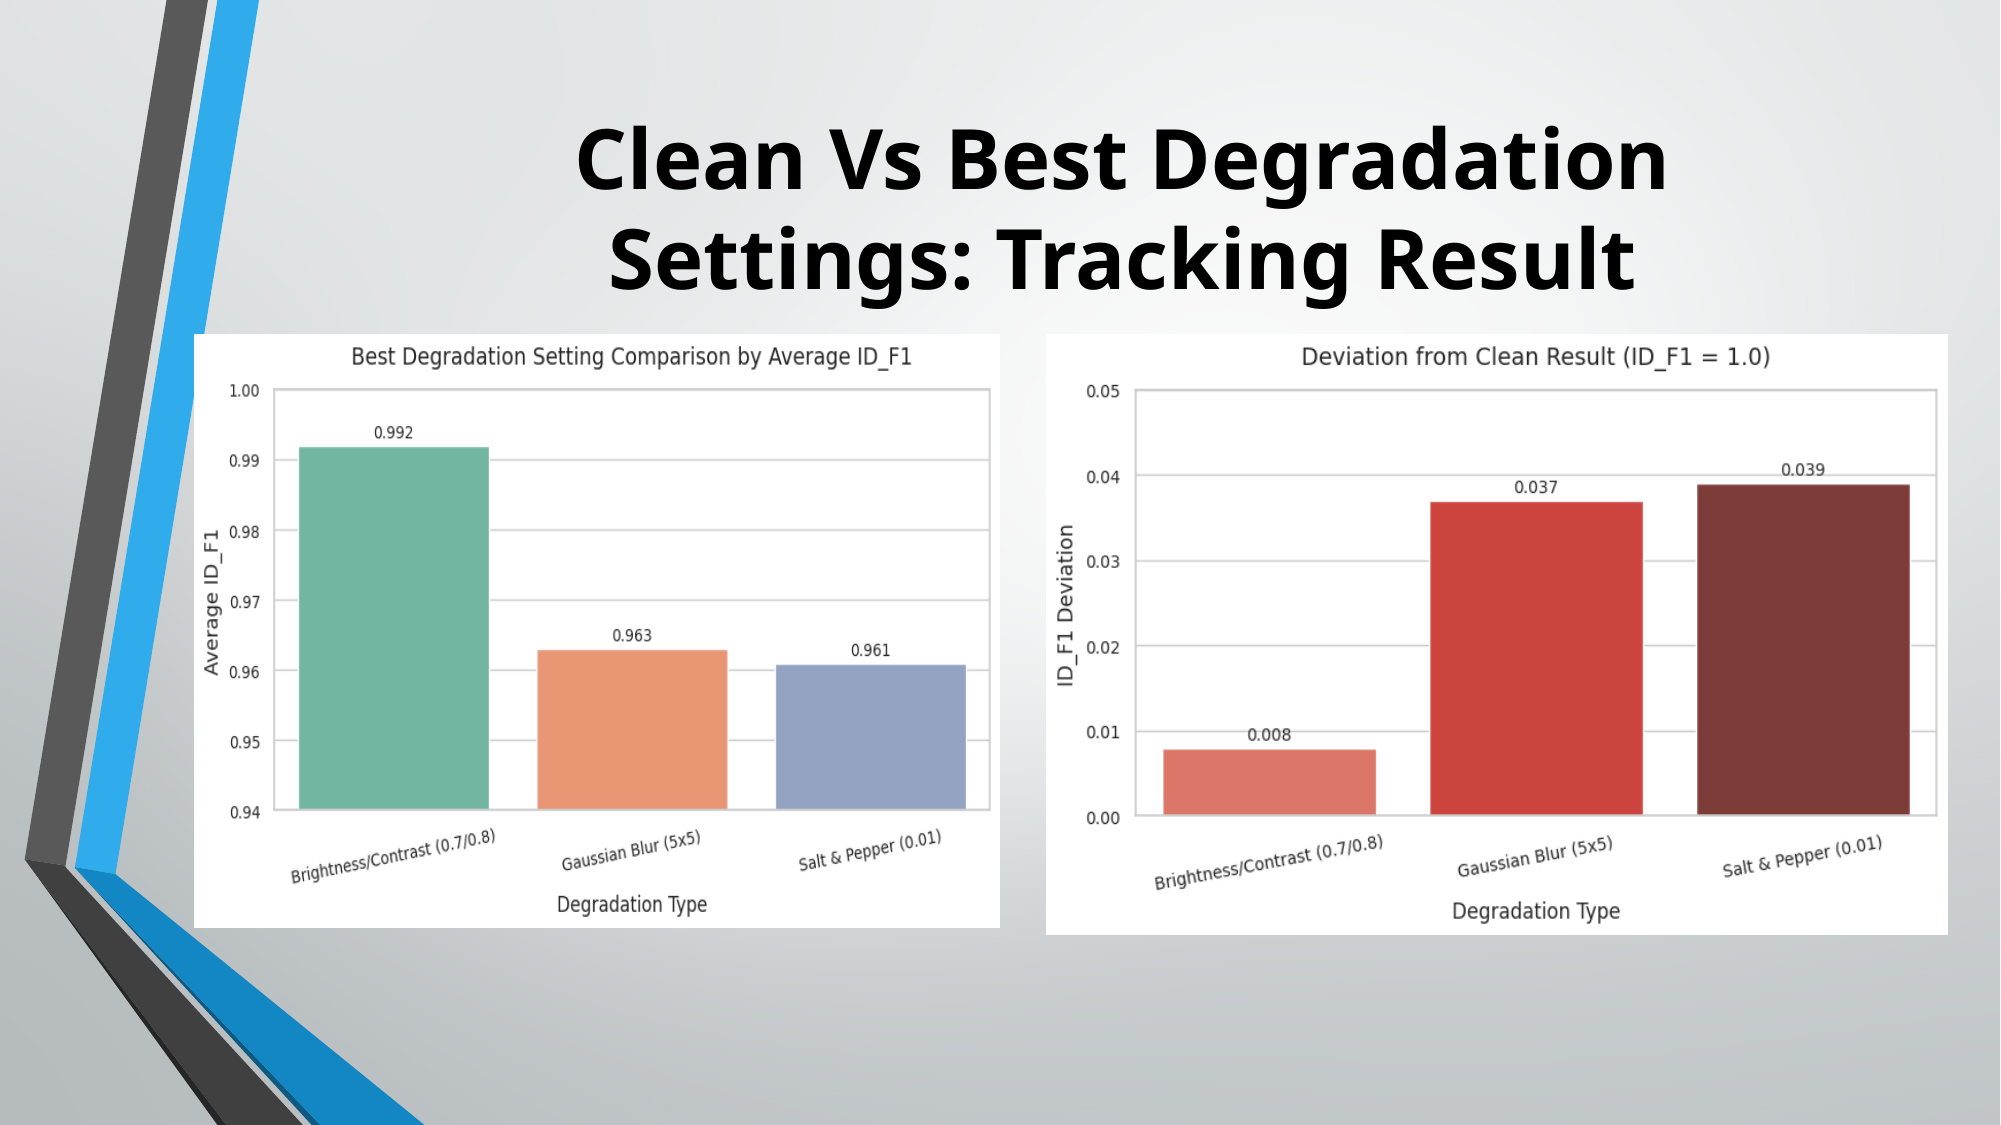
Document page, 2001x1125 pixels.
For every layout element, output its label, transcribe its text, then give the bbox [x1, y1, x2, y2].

picture [1046, 334, 1948, 935]
title Clean Vs Best Degradation Settings: Tracking Result [243, 112, 2000, 400]
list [194, 334, 1001, 929]
